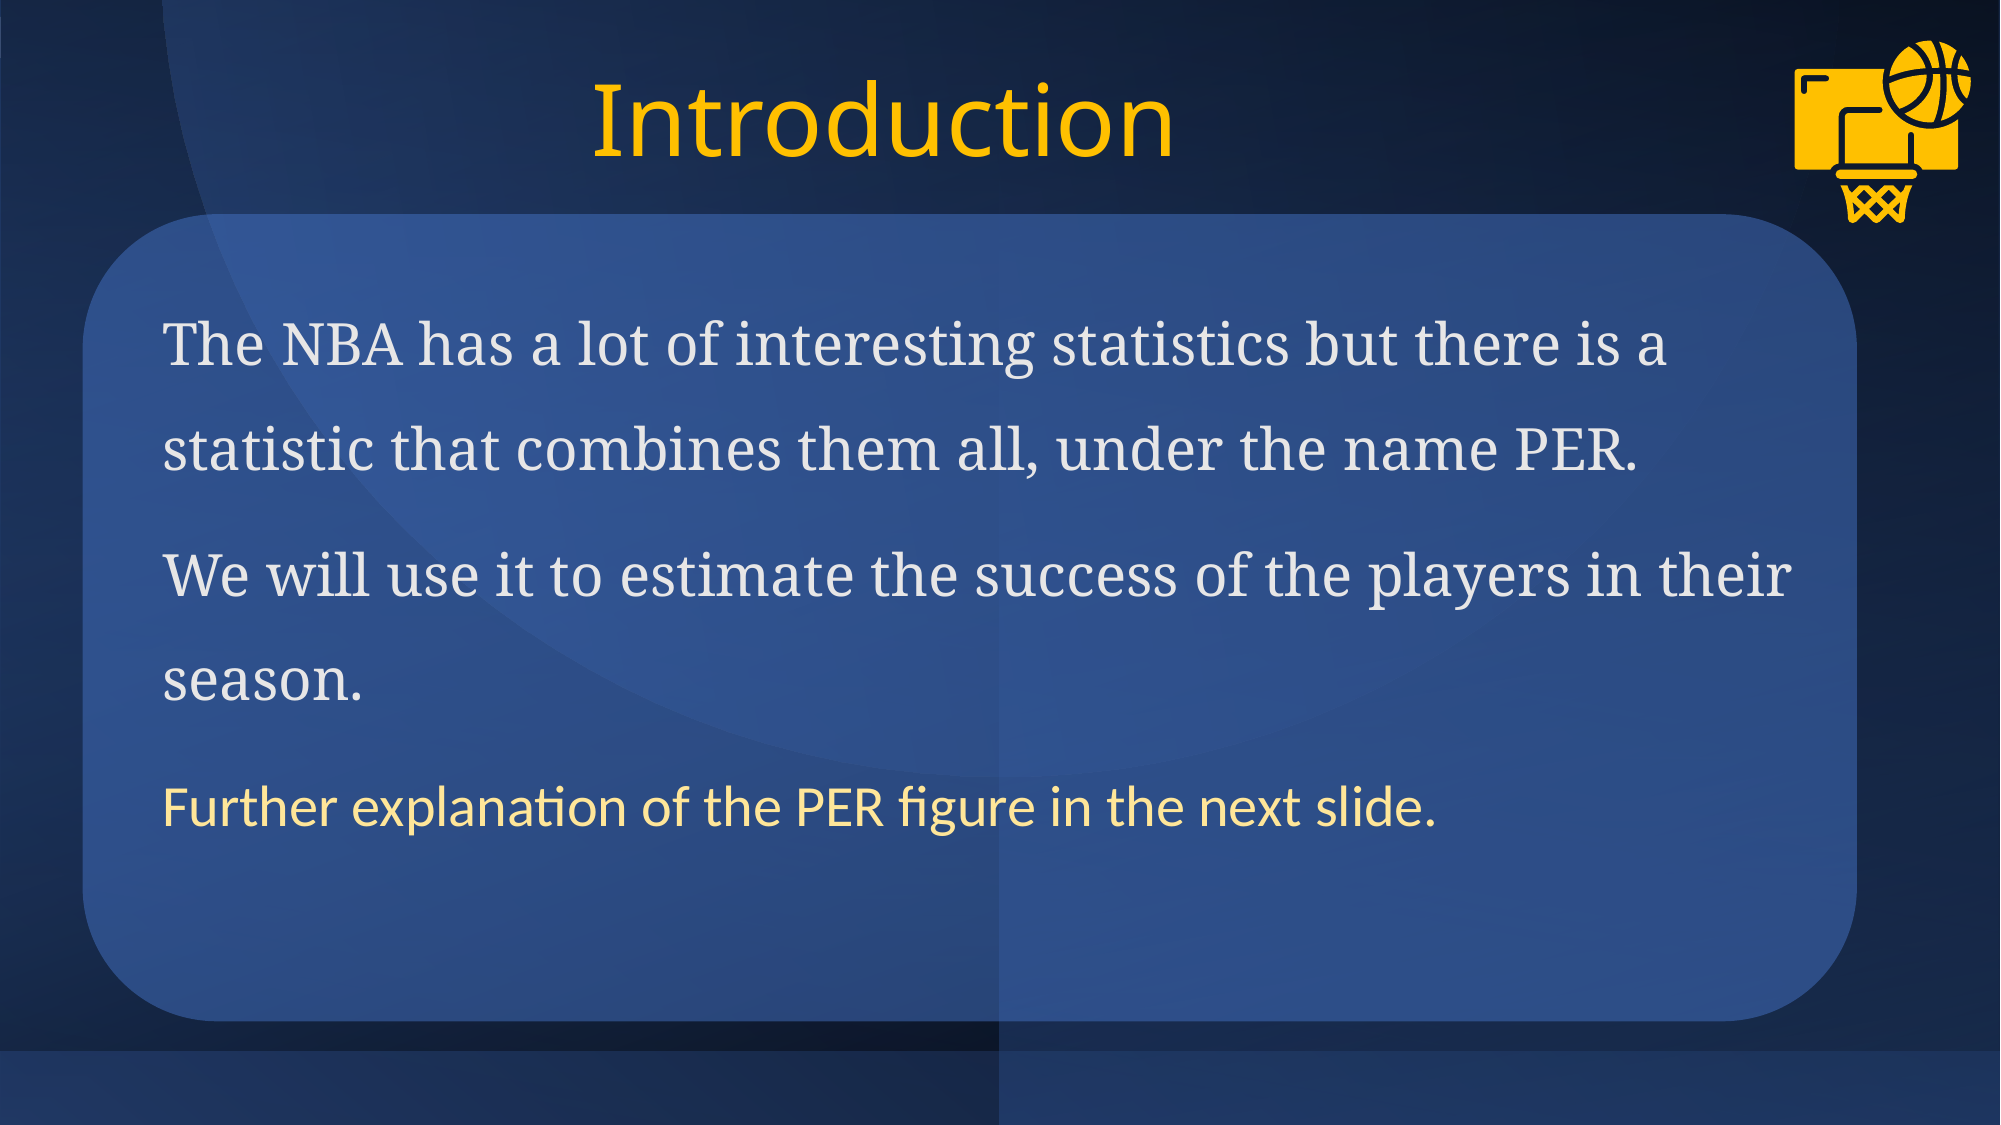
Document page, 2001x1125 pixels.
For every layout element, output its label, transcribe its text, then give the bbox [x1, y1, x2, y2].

text_box The NBA has a lot of interesting statistics but there is a statistic that combines them all, under the name PER. We will use it to estimate the success of the players in their season. Further explanation of the PER figure in the next slide. [147, 174, 1823, 950]
text_box [0, 0, 1999, 1125]
text_box Introduction [95, 48, 1676, 184]
text_box [160, 0, 1840, 174]
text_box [1794, 40, 1971, 224]
text_box [82, 233, 1857, 1022]
